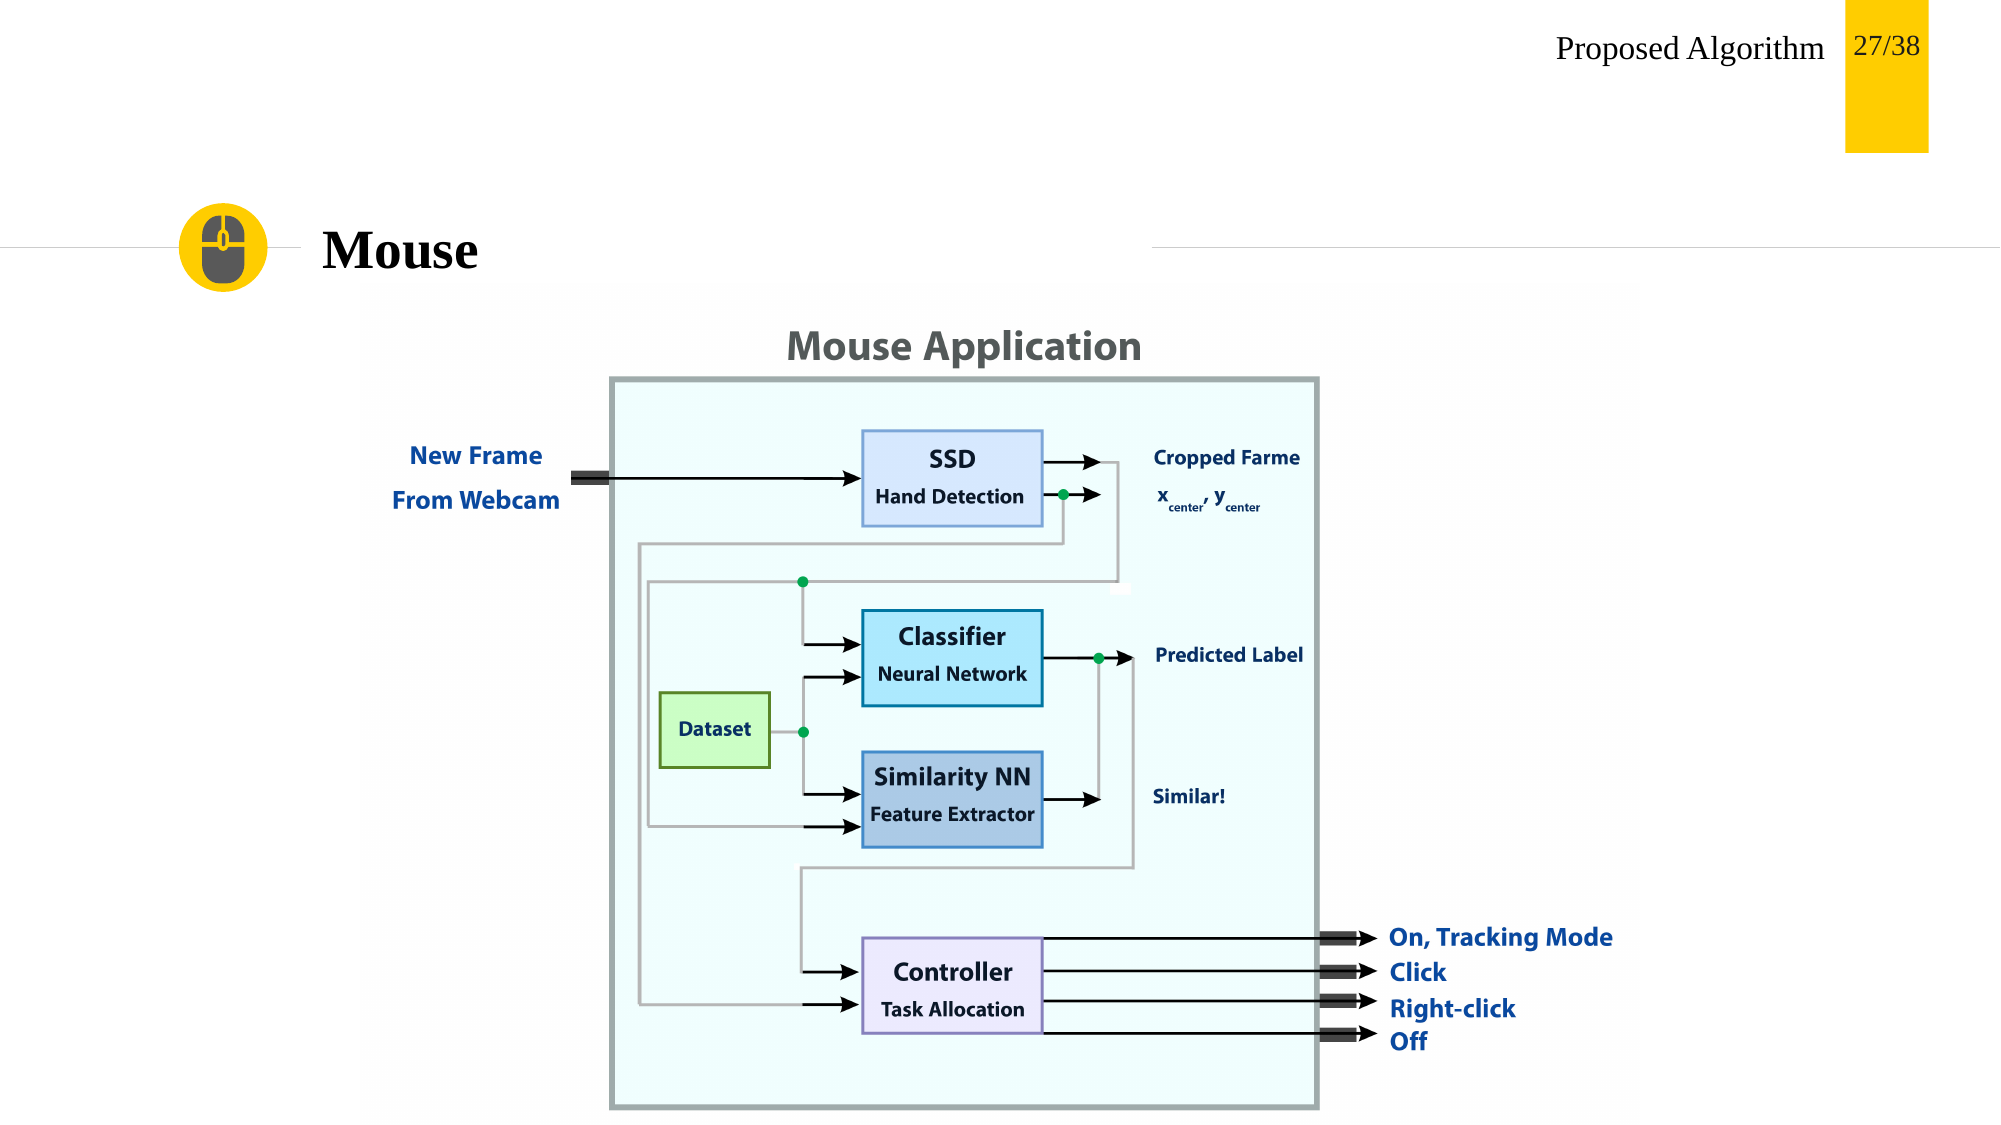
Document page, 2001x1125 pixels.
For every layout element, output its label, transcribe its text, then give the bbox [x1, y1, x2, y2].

picture [360, 283, 1640, 1125]
text_box [1843, 0, 1931, 11]
text_box Proposed Algorithm [913, 10, 1846, 82]
text_box [1843, 98, 1931, 155]
title Mouse [302, 198, 1151, 294]
slide_number 27/38 [1815, 11, 1936, 98]
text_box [201, 215, 245, 284]
